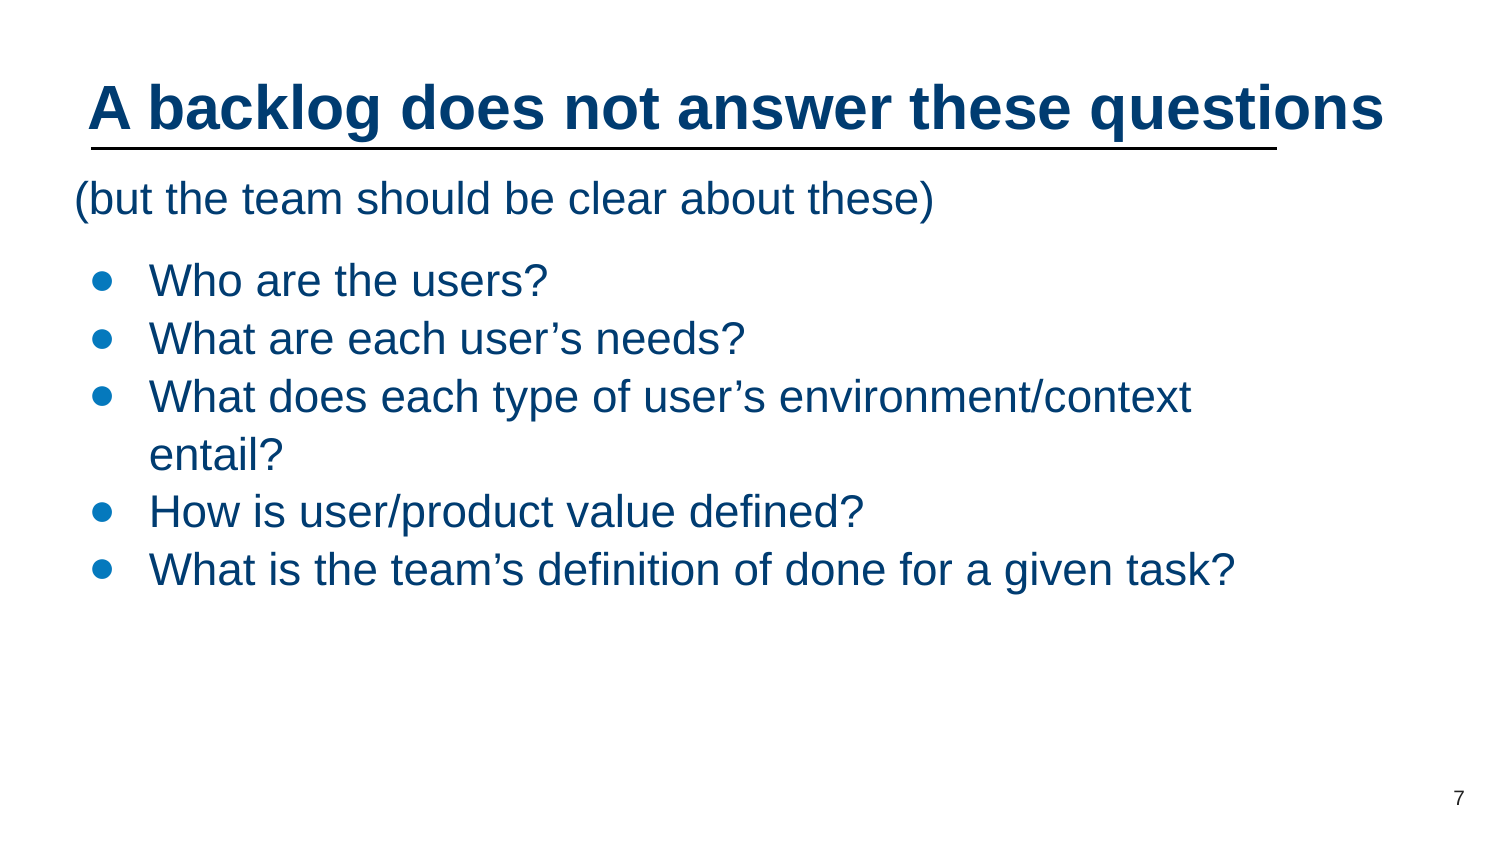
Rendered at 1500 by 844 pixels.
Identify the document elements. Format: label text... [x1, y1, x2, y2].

list (but the team should be clear about these) Who are the users? What are each user’s needs? What does each type of user’s environment/context entail? How is user/product value defined? What is the team’s definition of done for a given task? [58, 150, 1314, 613]
title A backlog does not answer these questions [72, 12, 1500, 158]
slide_number 7 [1389, 764, 1480, 830]
